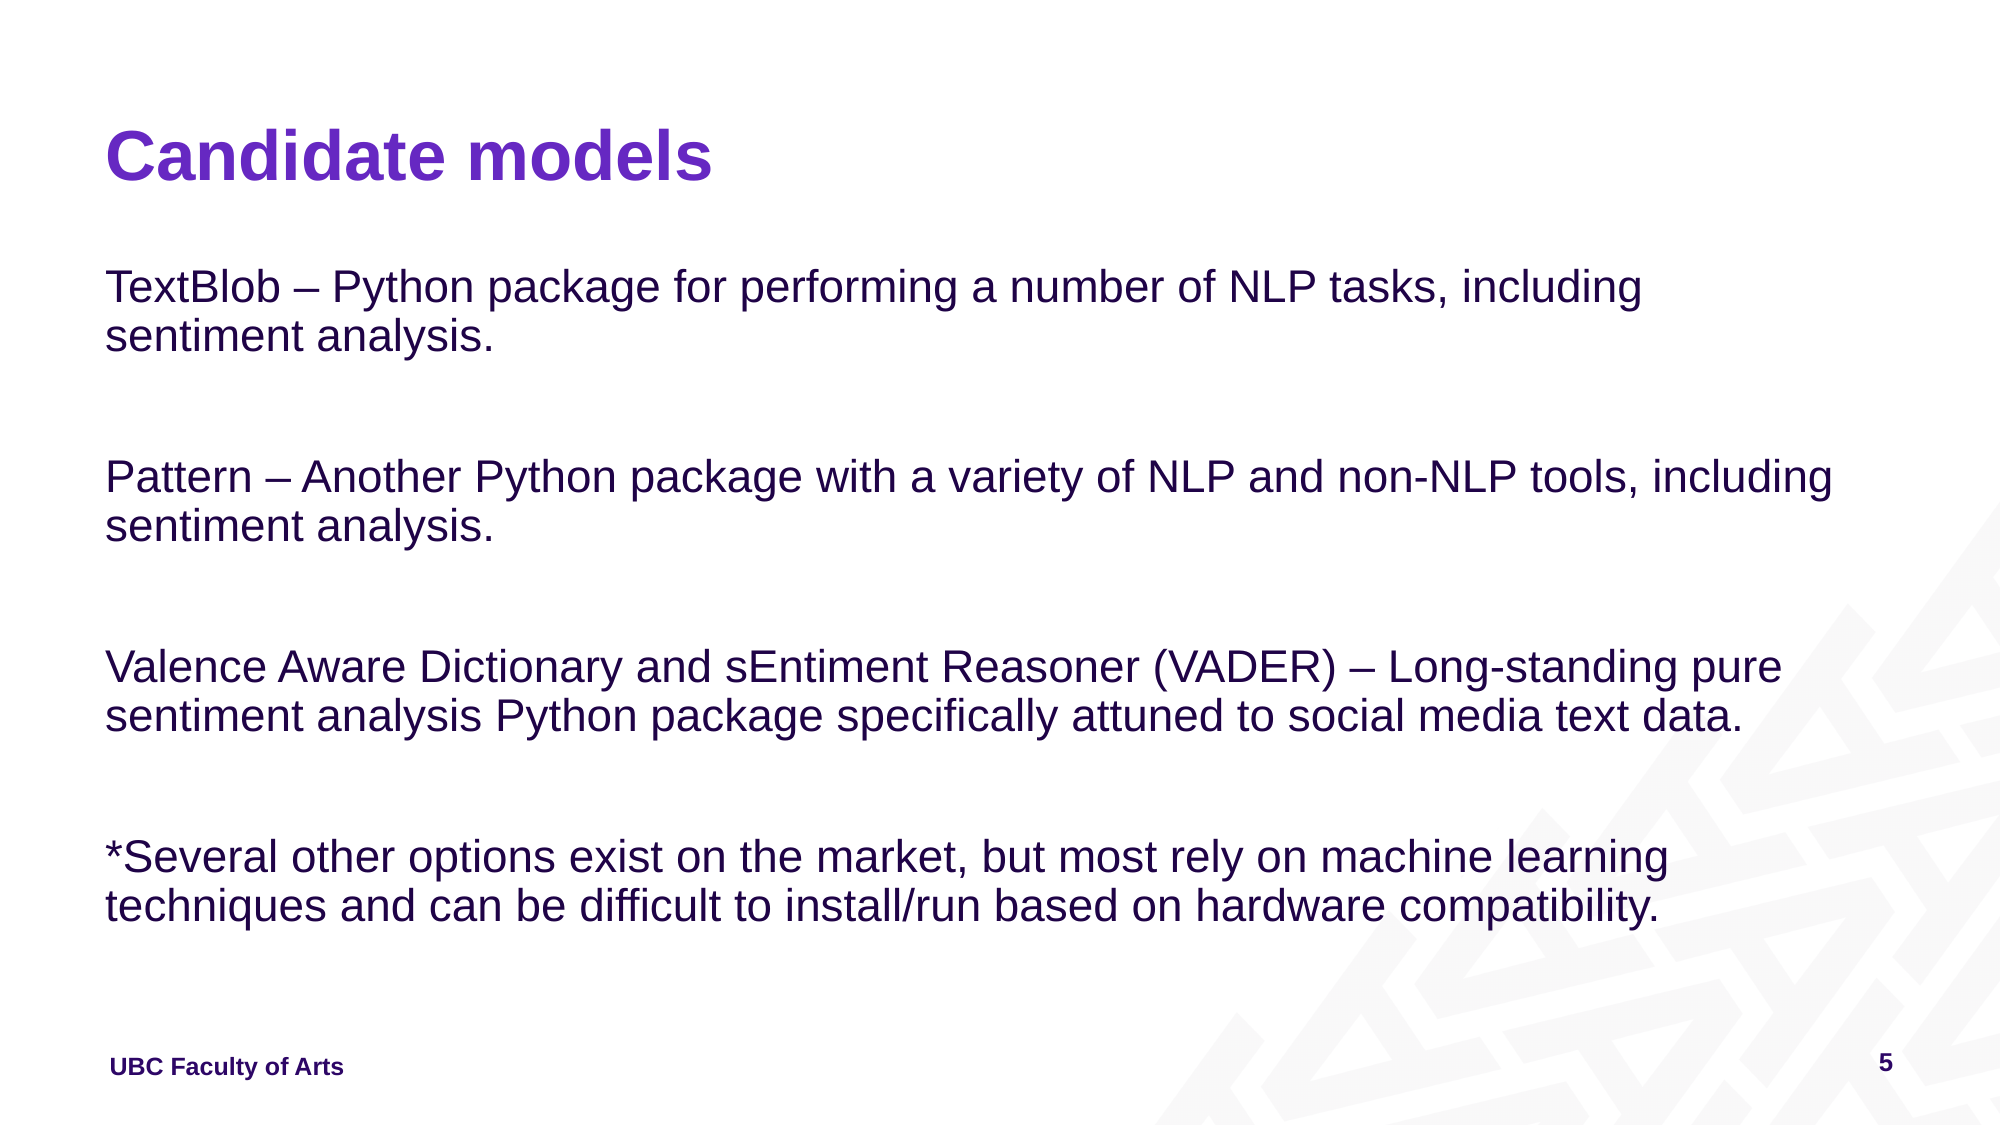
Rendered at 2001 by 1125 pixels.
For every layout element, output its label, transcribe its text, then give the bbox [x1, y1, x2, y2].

slide_number 5 [1457, 1042, 1908, 1081]
title Candidate models [90, 111, 1863, 225]
list TextBlob – Python package for performing a number of NLP tasks, including sentiment analysis. Pattern – Another Python package with a variety of NLP and non-NLP tools, including sentiment analysis. Valence Aware Dictionary and sEntiment Reasoner (VADER) – Long-standing pure sentiment analysis Python package specifically attuned to social media text data. *Several other options exist on the market, but most rely on machine learning techniques and can be difficult to install/run based on hardware compatibility. [90, 255, 1863, 1014]
list UBC Faculty of Arts [94, 1046, 1340, 1077]
